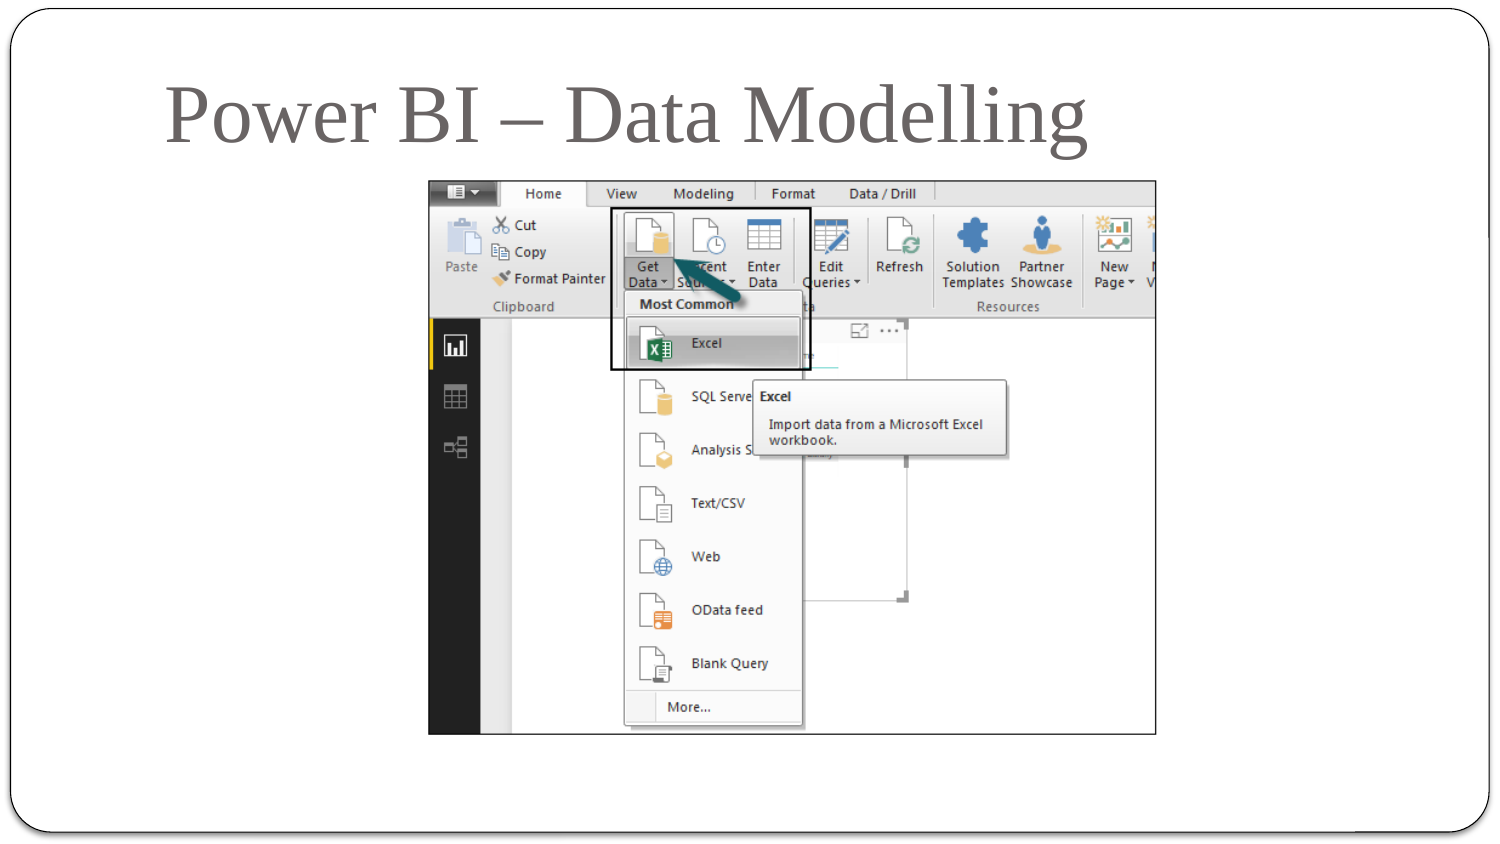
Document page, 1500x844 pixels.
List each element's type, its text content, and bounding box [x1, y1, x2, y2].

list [415, 177, 1160, 741]
title Power BI – Data Modelling [150, 33, 1425, 175]
